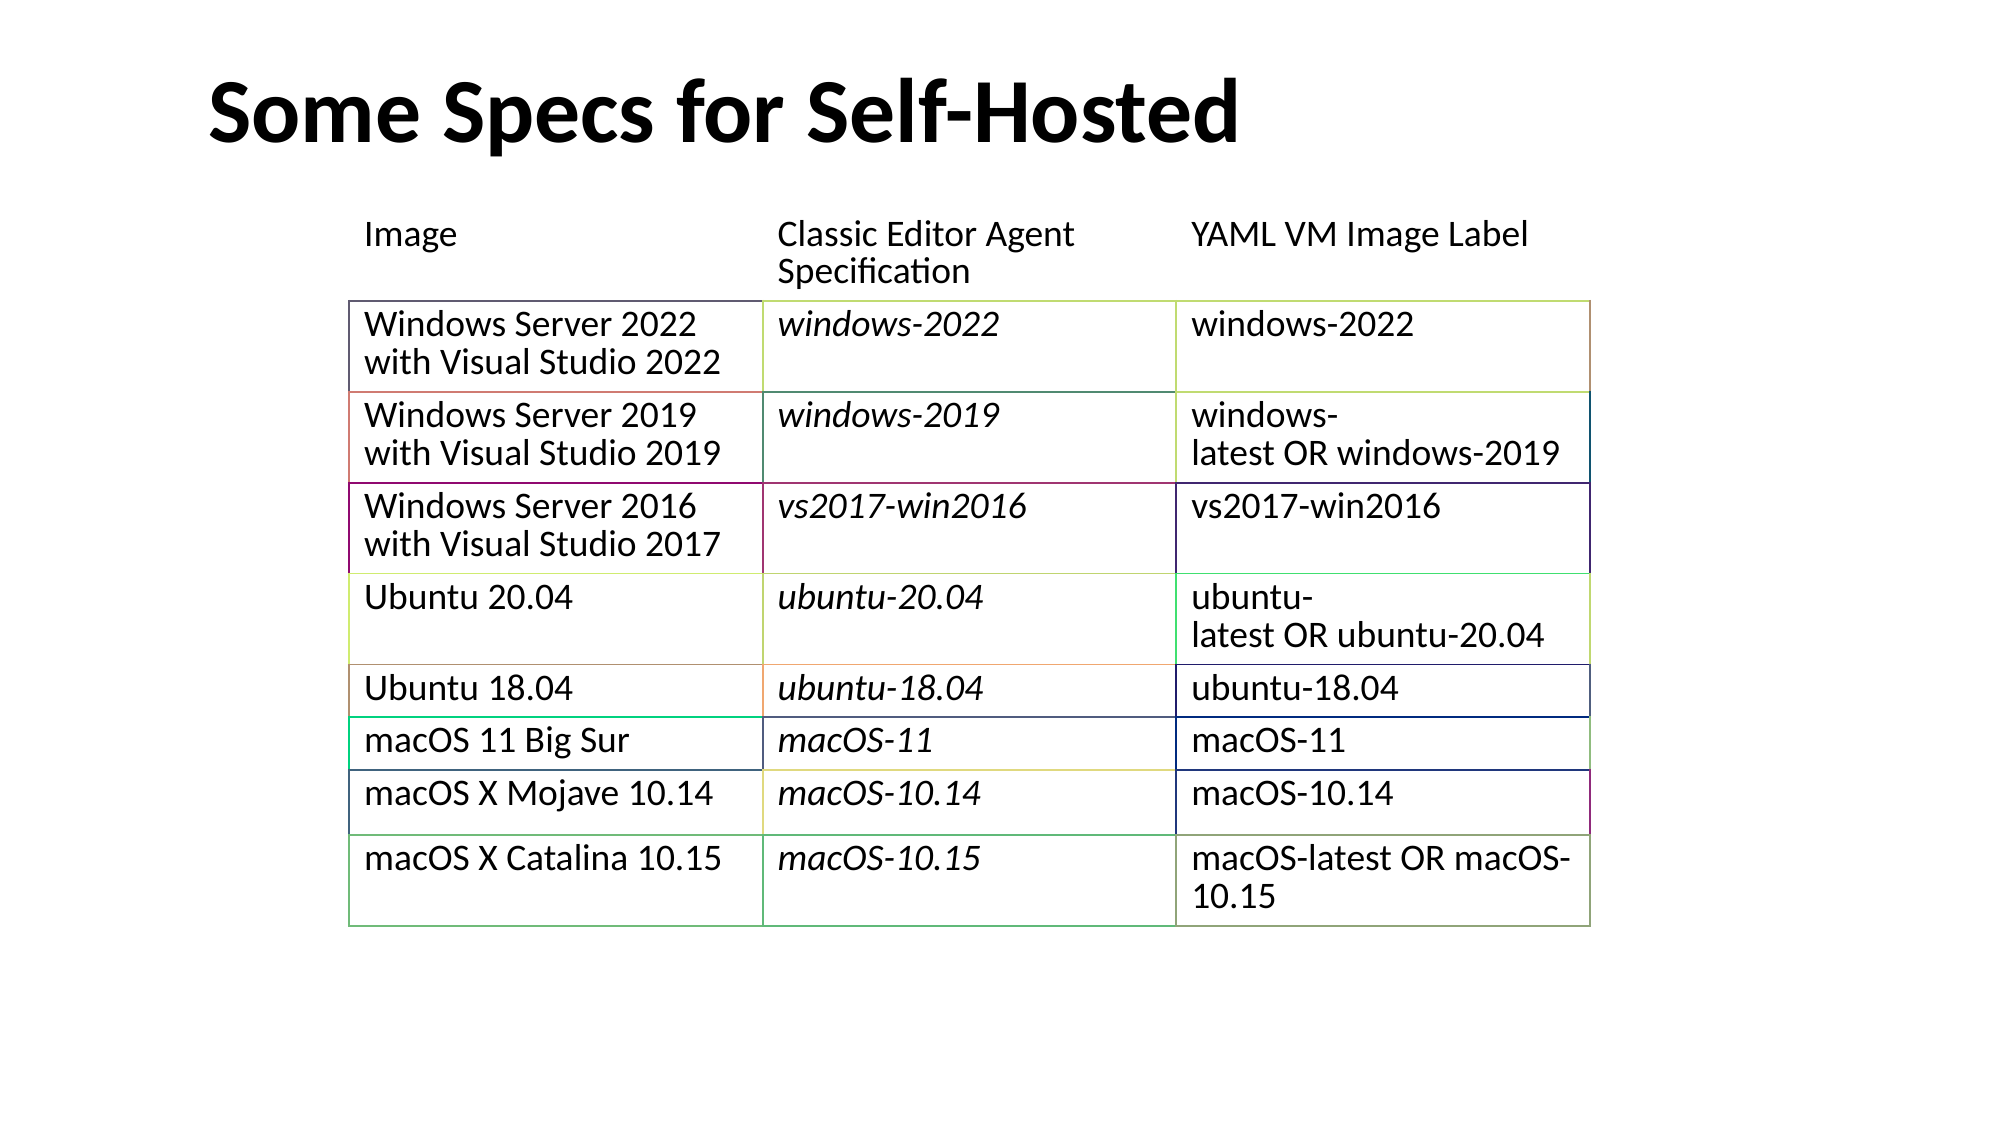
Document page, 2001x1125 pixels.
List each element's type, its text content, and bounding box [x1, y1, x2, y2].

table_cell windows-2022 [1177, 302, 1589, 391]
text_box Some Specs for Self-Hosted [193, 43, 1407, 168]
table_cell windows-2022 [764, 302, 1175, 391]
table_cell macOS-11 [1177, 718, 1589, 769]
table_cell macOS-11 [764, 718, 1175, 769]
table_cell Windows Server 2022 with Visual Studio 2022 [350, 302, 762, 391]
table_cell vs2017-win2016 [1177, 484, 1589, 573]
table_cell macOS-10.14 [764, 771, 1175, 834]
table_cell Ubuntu 18.04 [350, 665, 762, 716]
table_cell macOS X Catalina 10.15 [350, 836, 762, 925]
table_cell macOS-latest OR macOS-10.15 [1177, 836, 1589, 925]
table_header Image [350, 210, 762, 300]
table_cell macOS-10.14 [1177, 771, 1589, 834]
table_cell ubuntu-latest OR ubuntu-20.04 [1177, 574, 1589, 664]
table_cell ubuntu-20.04 [764, 574, 1175, 664]
table_cell Ubuntu 20.04 [350, 574, 762, 664]
table_cell ubuntu-18.04 [1177, 665, 1589, 716]
table_header Classic Editor Agent Specification [763, 210, 1176, 300]
table_cell vs2017-win2016 [764, 484, 1175, 573]
table_header YAML VM Image Label [1177, 210, 1589, 300]
table_cell Windows Server 2019 with Visual Studio 2019 [350, 393, 762, 482]
table_cell ubuntu-18.04 [764, 665, 1175, 716]
table_cell macOS-10.15 [764, 836, 1175, 925]
table_cell windows-2019 [764, 393, 1175, 482]
table_cell macOS 11 Big Sur [350, 718, 762, 769]
table_cell macOS X Mojave 10.14 [350, 771, 762, 834]
table_cell windows-latest OR windows-2019 [1177, 393, 1589, 482]
table_cell Windows Server 2016 with Visual Studio 2017 [350, 484, 762, 573]
